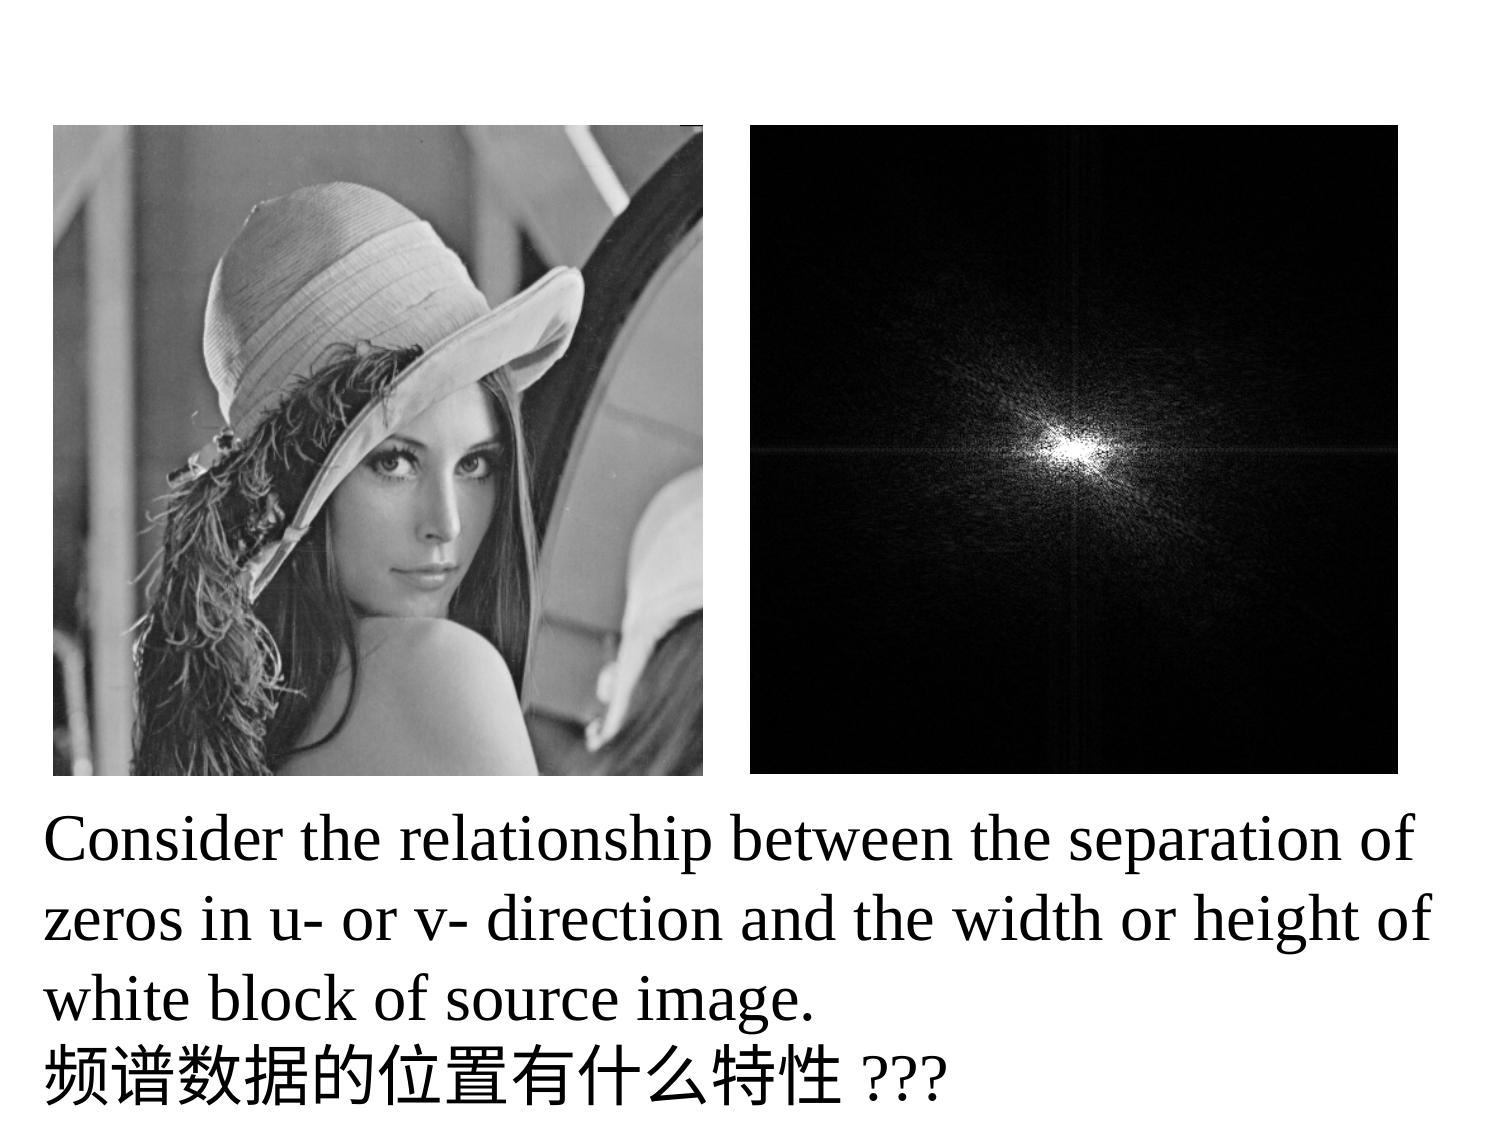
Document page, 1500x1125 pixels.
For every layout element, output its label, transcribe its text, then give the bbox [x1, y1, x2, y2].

picture [52, 125, 704, 776]
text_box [749, 125, 1399, 774]
text_box Consider the relationship between the separation of zeros in u- or v- direction and the width or height of white block of source image. 频谱数据的位置有什么特性??? [28, 786, 1500, 1122]
